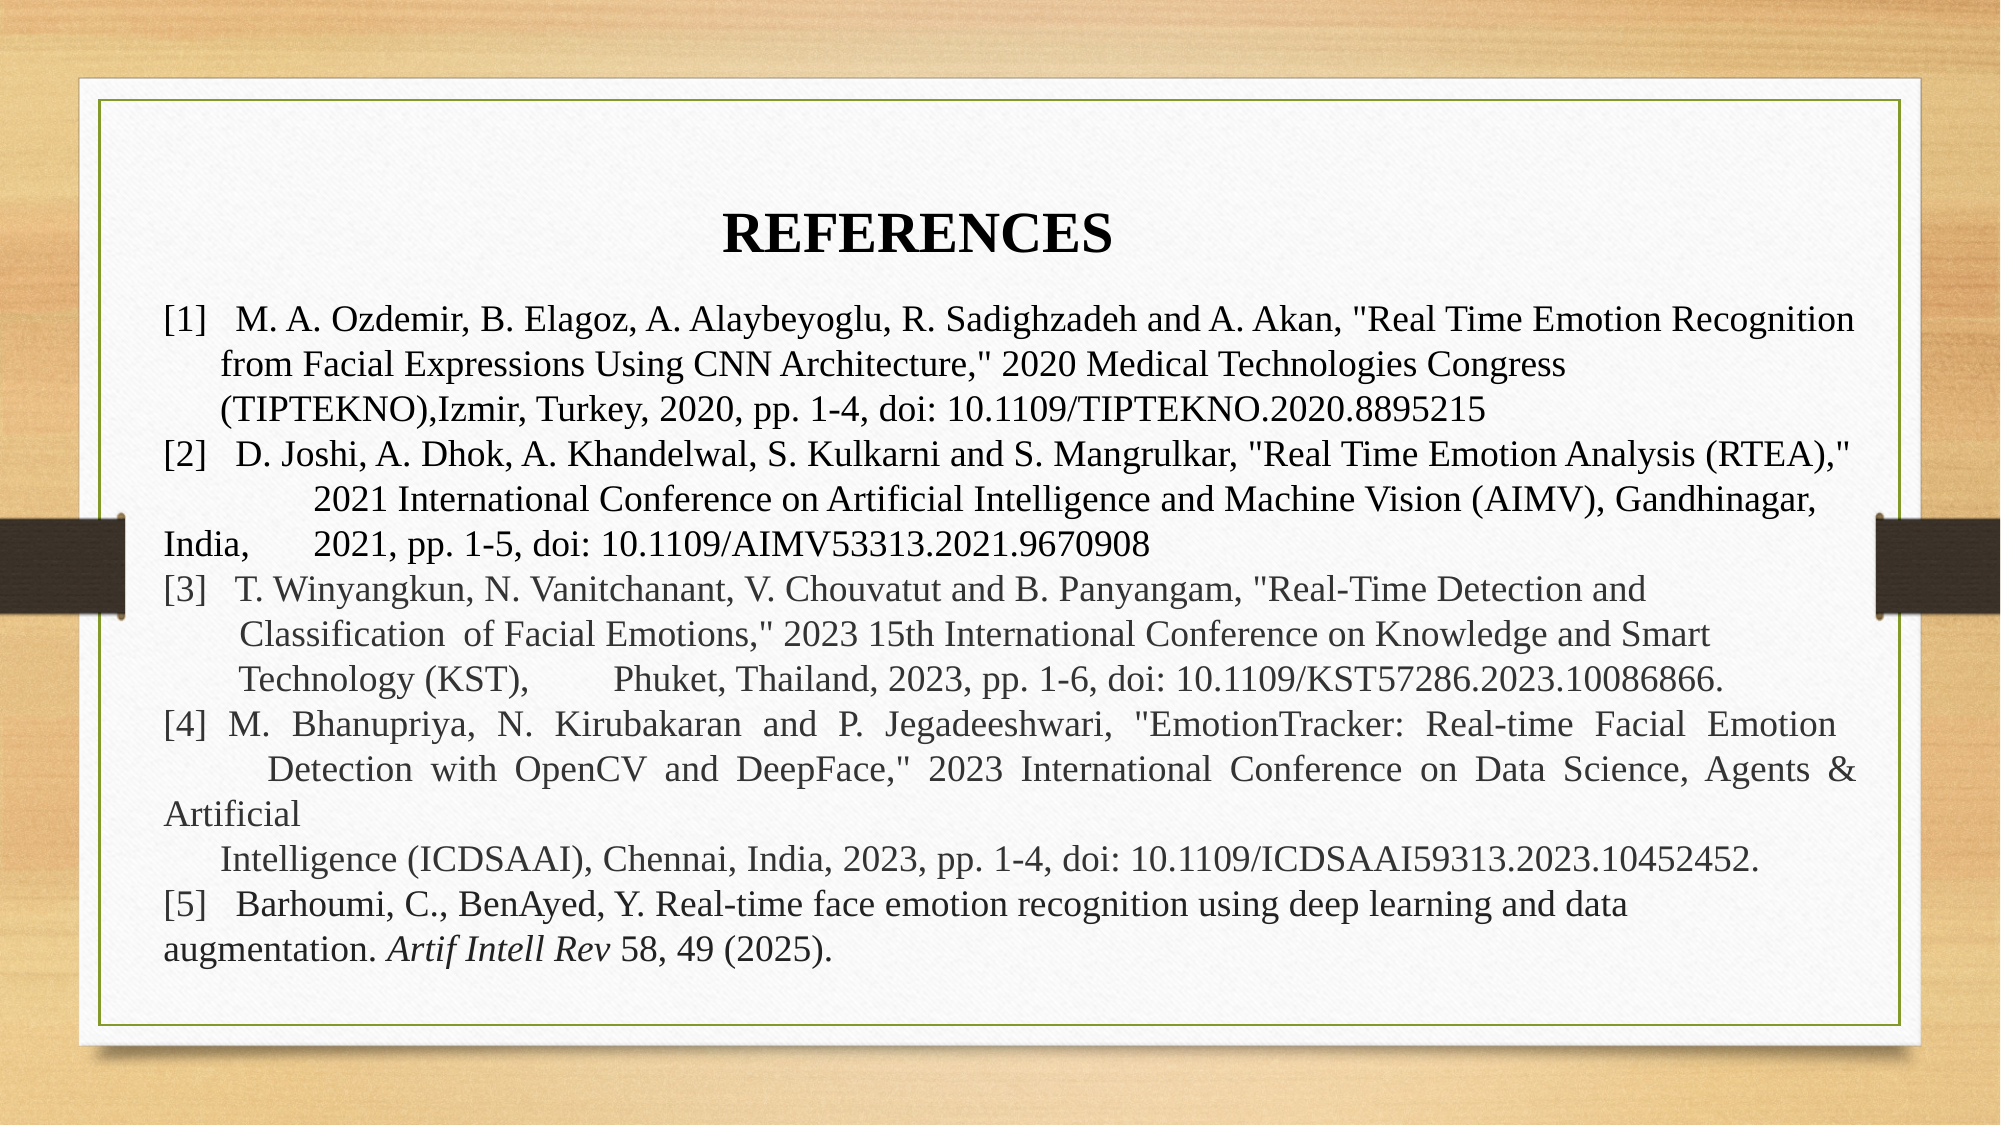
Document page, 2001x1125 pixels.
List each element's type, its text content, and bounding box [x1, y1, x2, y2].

picture [0, 0, 2001, 1125]
text_box REFERENCES [708, 186, 1173, 272]
text_box [1] M. A. Ozdemir, B. Elagoz, A. Alaybeyoglu, R. Sadighzadeh and A. Akan, "Real Time Emotion Recognition from Facial Expressions Using CNN Architecture," 2020 Medical Technologies Congress (TIPTEKNO),Izmir, Turkey, 2020, pp. 1-4, doi: 10.1109/TIPTEKNO.2020.8895215 [2] D. Joshi, A. Dhok, A. Khandelwal, S. Kulkarni and S. Mangrulkar, "Real Time Emotion Analysis (RTEA)," 2021 International Conference on Artificial Intelligence and Machine Vision (AIMV), Gandhinagar, India, 2021, pp. 1-5, doi: 10.1109/AIMV53313.2021.9670908 [3] T. Winyangkun, N. Vanitchanant, V. Chouvatut and B. Panyangam, "Real-Time Detection and Classification of Facial Emotions," 2023 15th International Conference on Knowledge and Smart Technology (KST), Phuket, Thailand, 2023, pp. 1-6, doi: 10.1109/KST57286.2023.10086866. [4] M. Bhanupriya, N. Kirubakaran and P. Jegadeeshwari, "EmotionTracker: Real-time Facial Emotion Detection with OpenCV and DeepFace," 2023 International Conference on Data Science, Agents & Artificial Intelligence (ICDSAAI), Chennai, India, 2023, pp. 1-4, doi: 10.1109/ICDSAAI59313.2023.10452452. [5] Barhoumi, C., BenAyed, Y. Real-time face emotion recognition using deep learning and data augmentation. Artif Intell Rev 58, 49 (2025). [148, 286, 1875, 1066]
